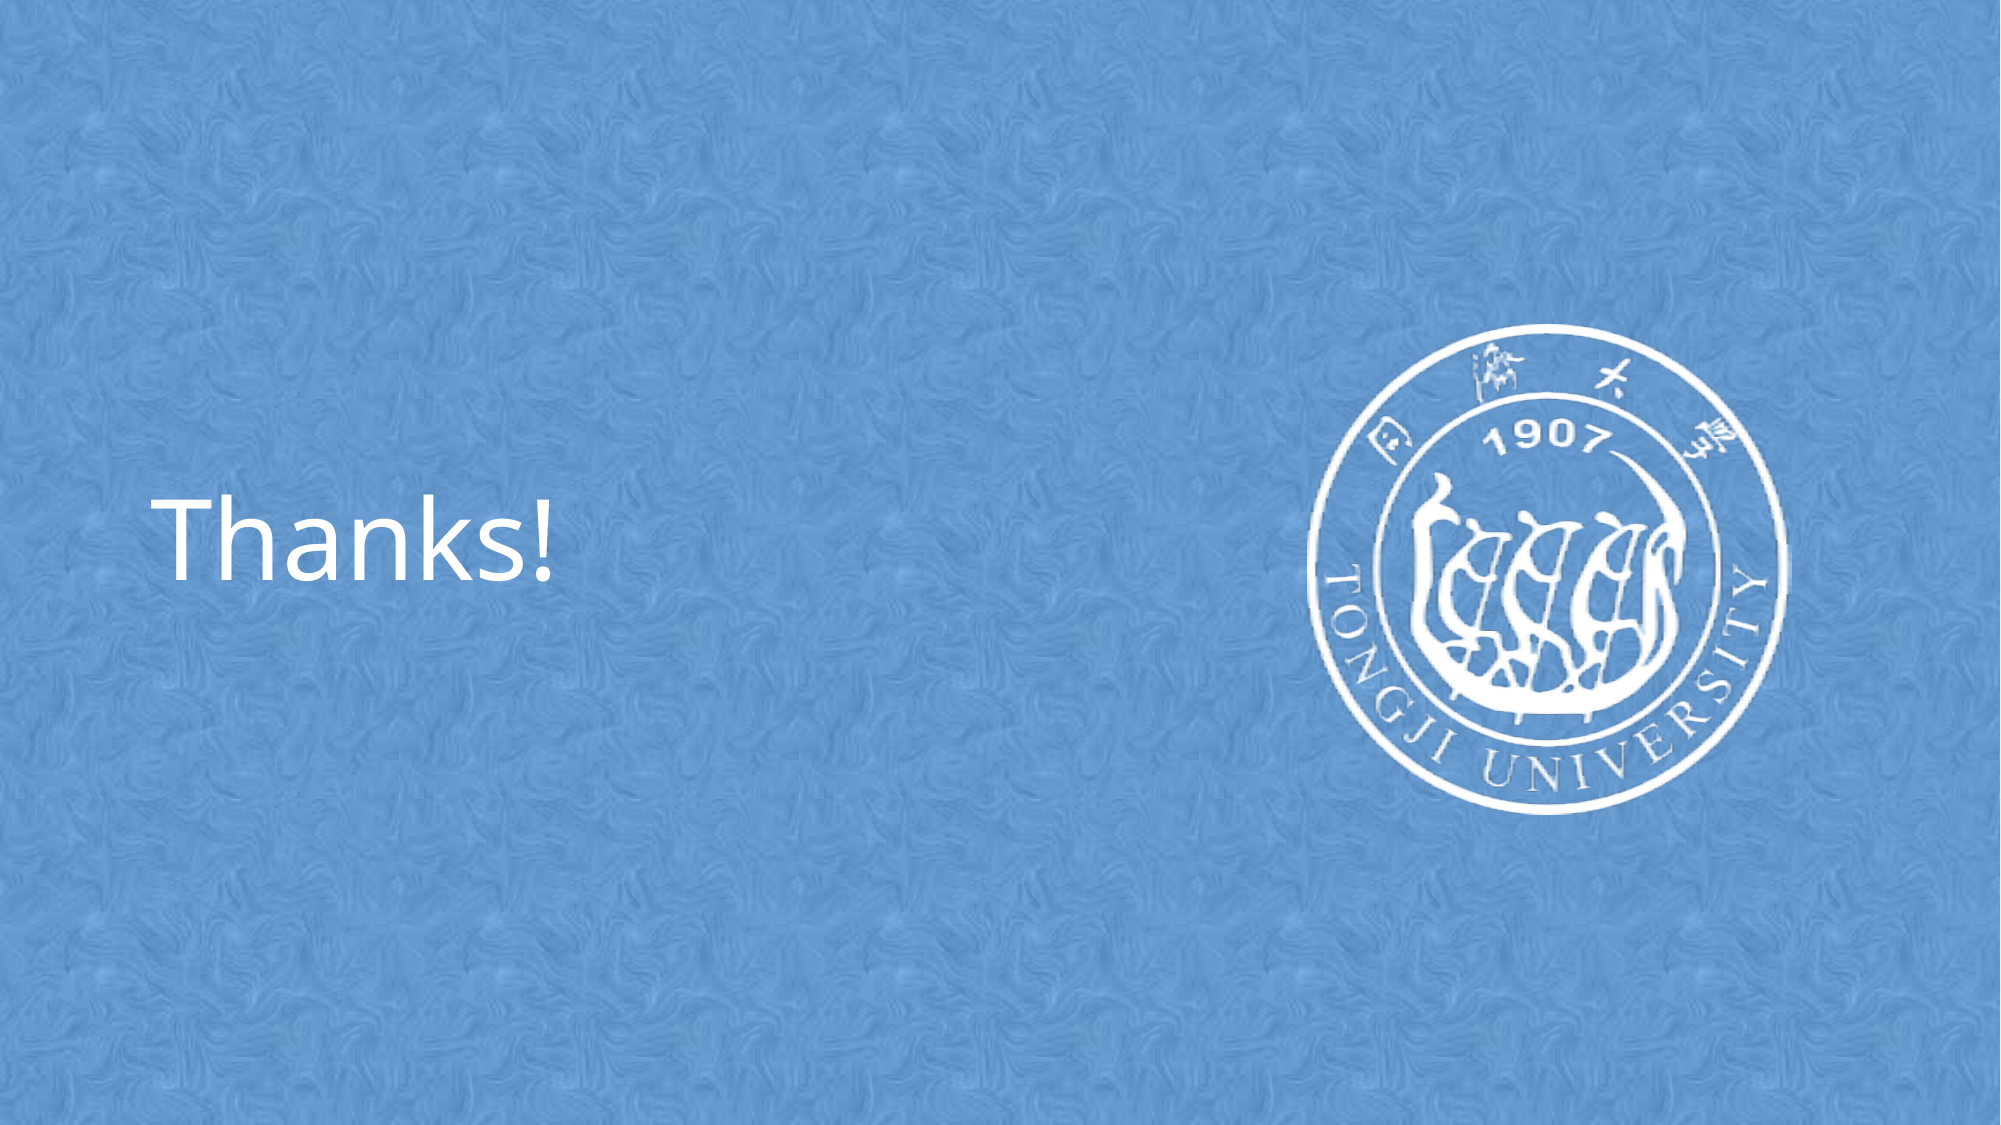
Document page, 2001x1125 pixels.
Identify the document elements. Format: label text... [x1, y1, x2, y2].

text_box Thanks! [135, 460, 779, 611]
picture [0, 0, 2001, 1125]
